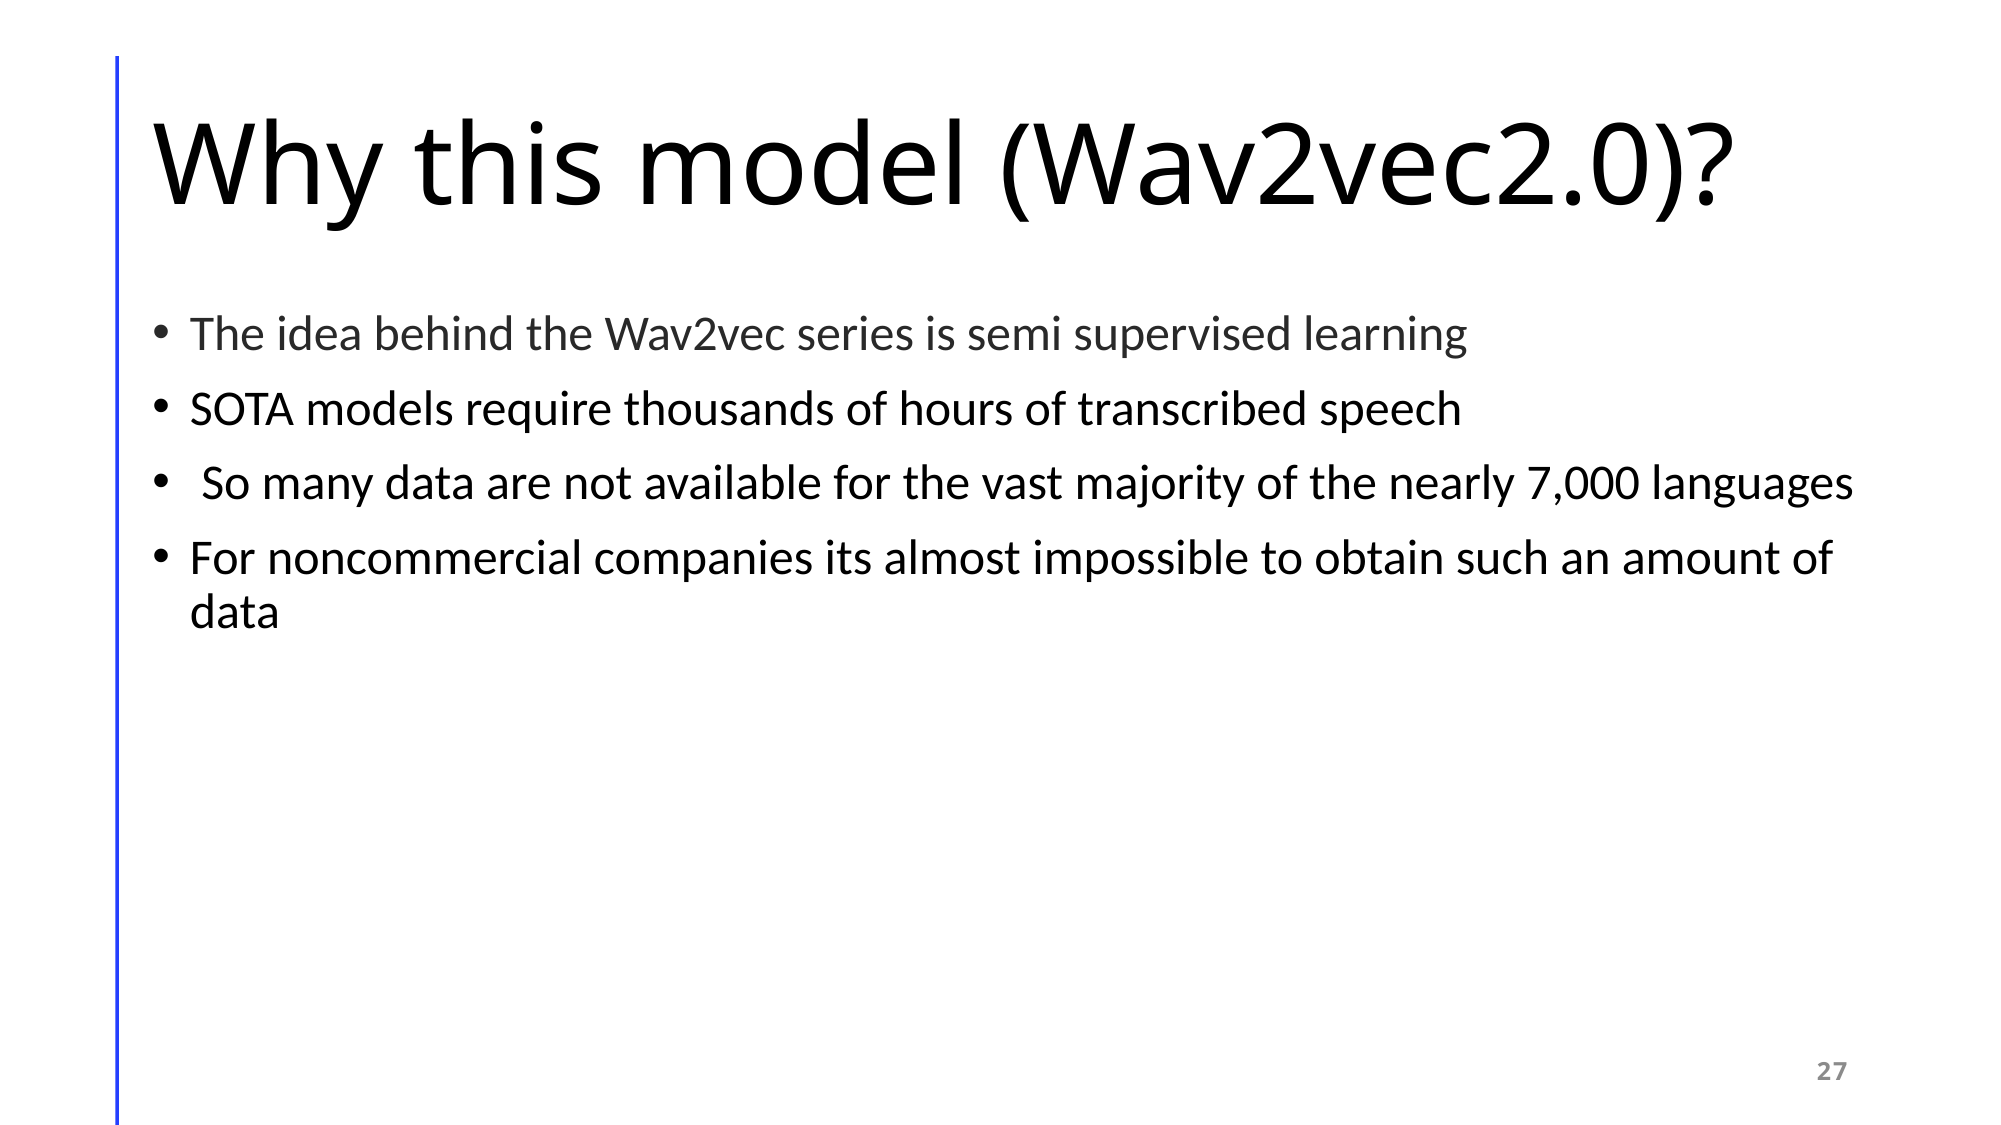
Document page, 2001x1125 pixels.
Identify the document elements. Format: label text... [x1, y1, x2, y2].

slide_number 27 [1412, 1042, 1863, 1103]
title Why this model (Wav2vec2.0)? [137, 59, 1863, 278]
list The idea behind the Wav2vec series is semi supervised learning SOTA models require thousands of hours of transcribed speech So many data are not available for the vast majority of the nearly 7,000 languages For noncommercial companies its almost impossible to obtain such an amount of data [137, 299, 1945, 1087]
